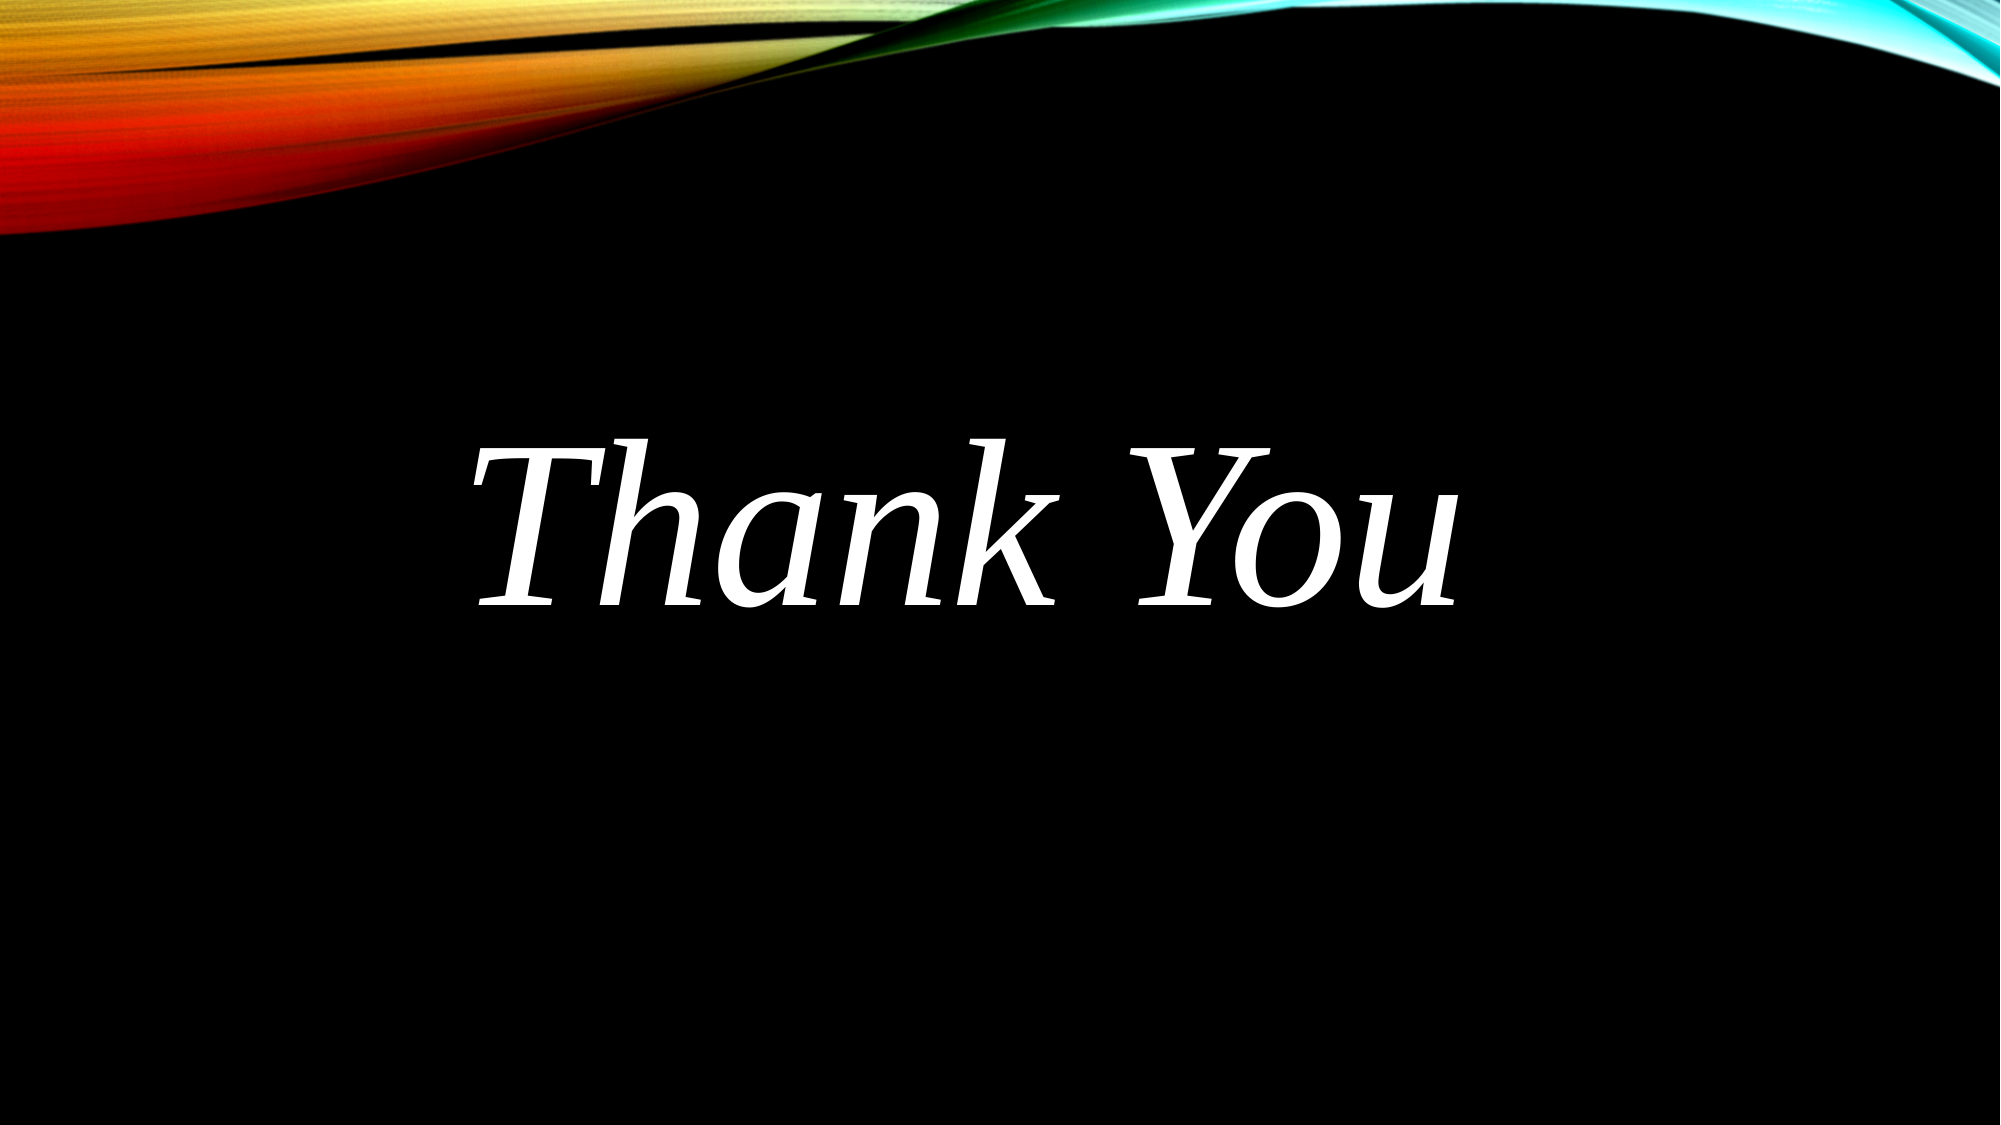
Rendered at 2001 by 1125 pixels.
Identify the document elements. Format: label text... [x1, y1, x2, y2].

text_box Thank You [443, 357, 1725, 661]
picture [0, 0, 2000, 237]
